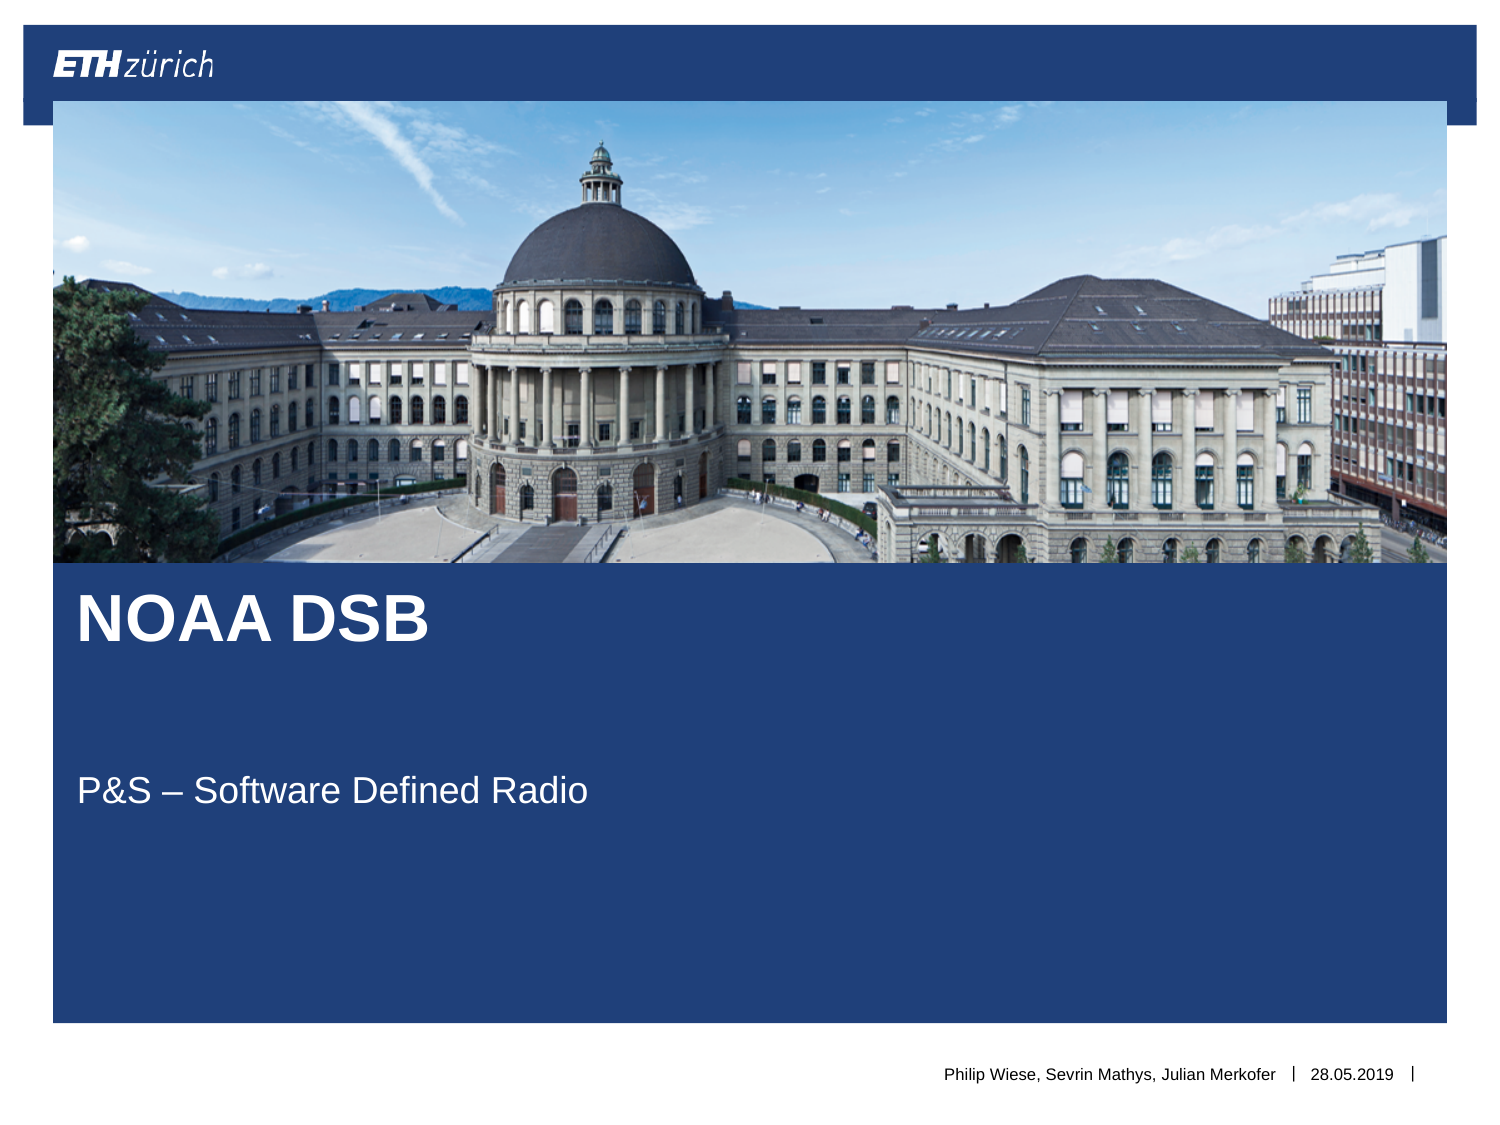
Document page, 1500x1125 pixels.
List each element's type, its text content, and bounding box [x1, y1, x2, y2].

footer Philip Wiese, Sevrin Mathys, Julian Merkofer [750, 1034, 1277, 1112]
title NOAA DSB [53, 570, 1447, 752]
subtitle P&S – Software Defined Radio [53, 752, 1447, 1024]
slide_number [1302, 1034, 1403, 1112]
picture [52, 101, 1448, 563]
